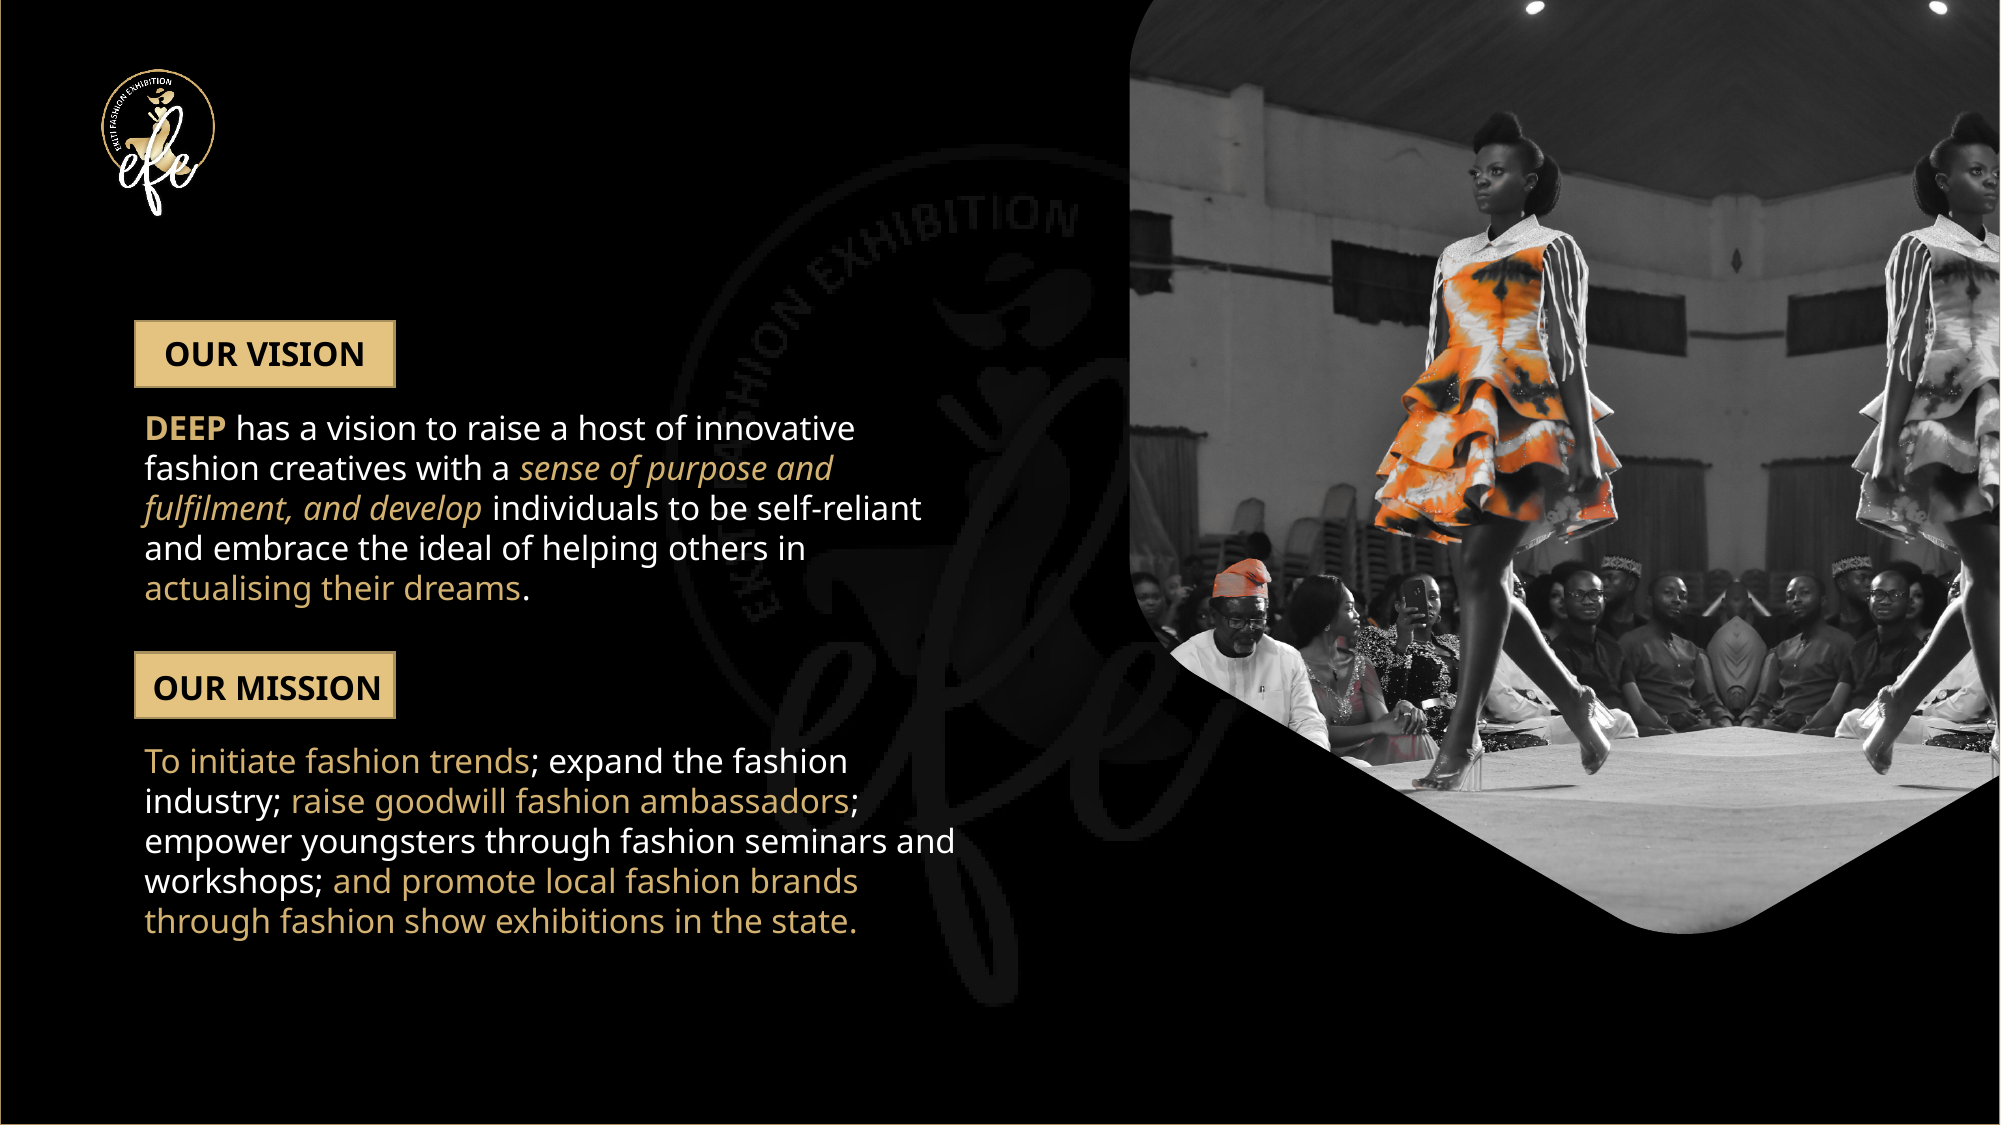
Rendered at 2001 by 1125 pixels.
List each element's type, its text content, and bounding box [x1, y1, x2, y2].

text_box [134, 651, 396, 719]
text_box DEEP has a vision to raise a host of innovative fashion creatives with a sense of purpose and fulfilment, and develop individuals to be self-reliant and embrace the ideal of helping others in actualising their dreams. [129, 399, 959, 615]
text_box OUR VISION [149, 326, 381, 381]
picture [662, 0, 2000, 1032]
picture [101, 69, 215, 220]
text_box [134, 320, 396, 388]
text_box OUR MISSION [138, 660, 398, 715]
text_box To initiate fashion trends; expand the fashion industry; raise goodwill fashion ambassadors; empower youngsters through fashion seminars and workshops; and promote local fashion brands through fashion show exhibitions in the state. [129, 733, 1000, 948]
